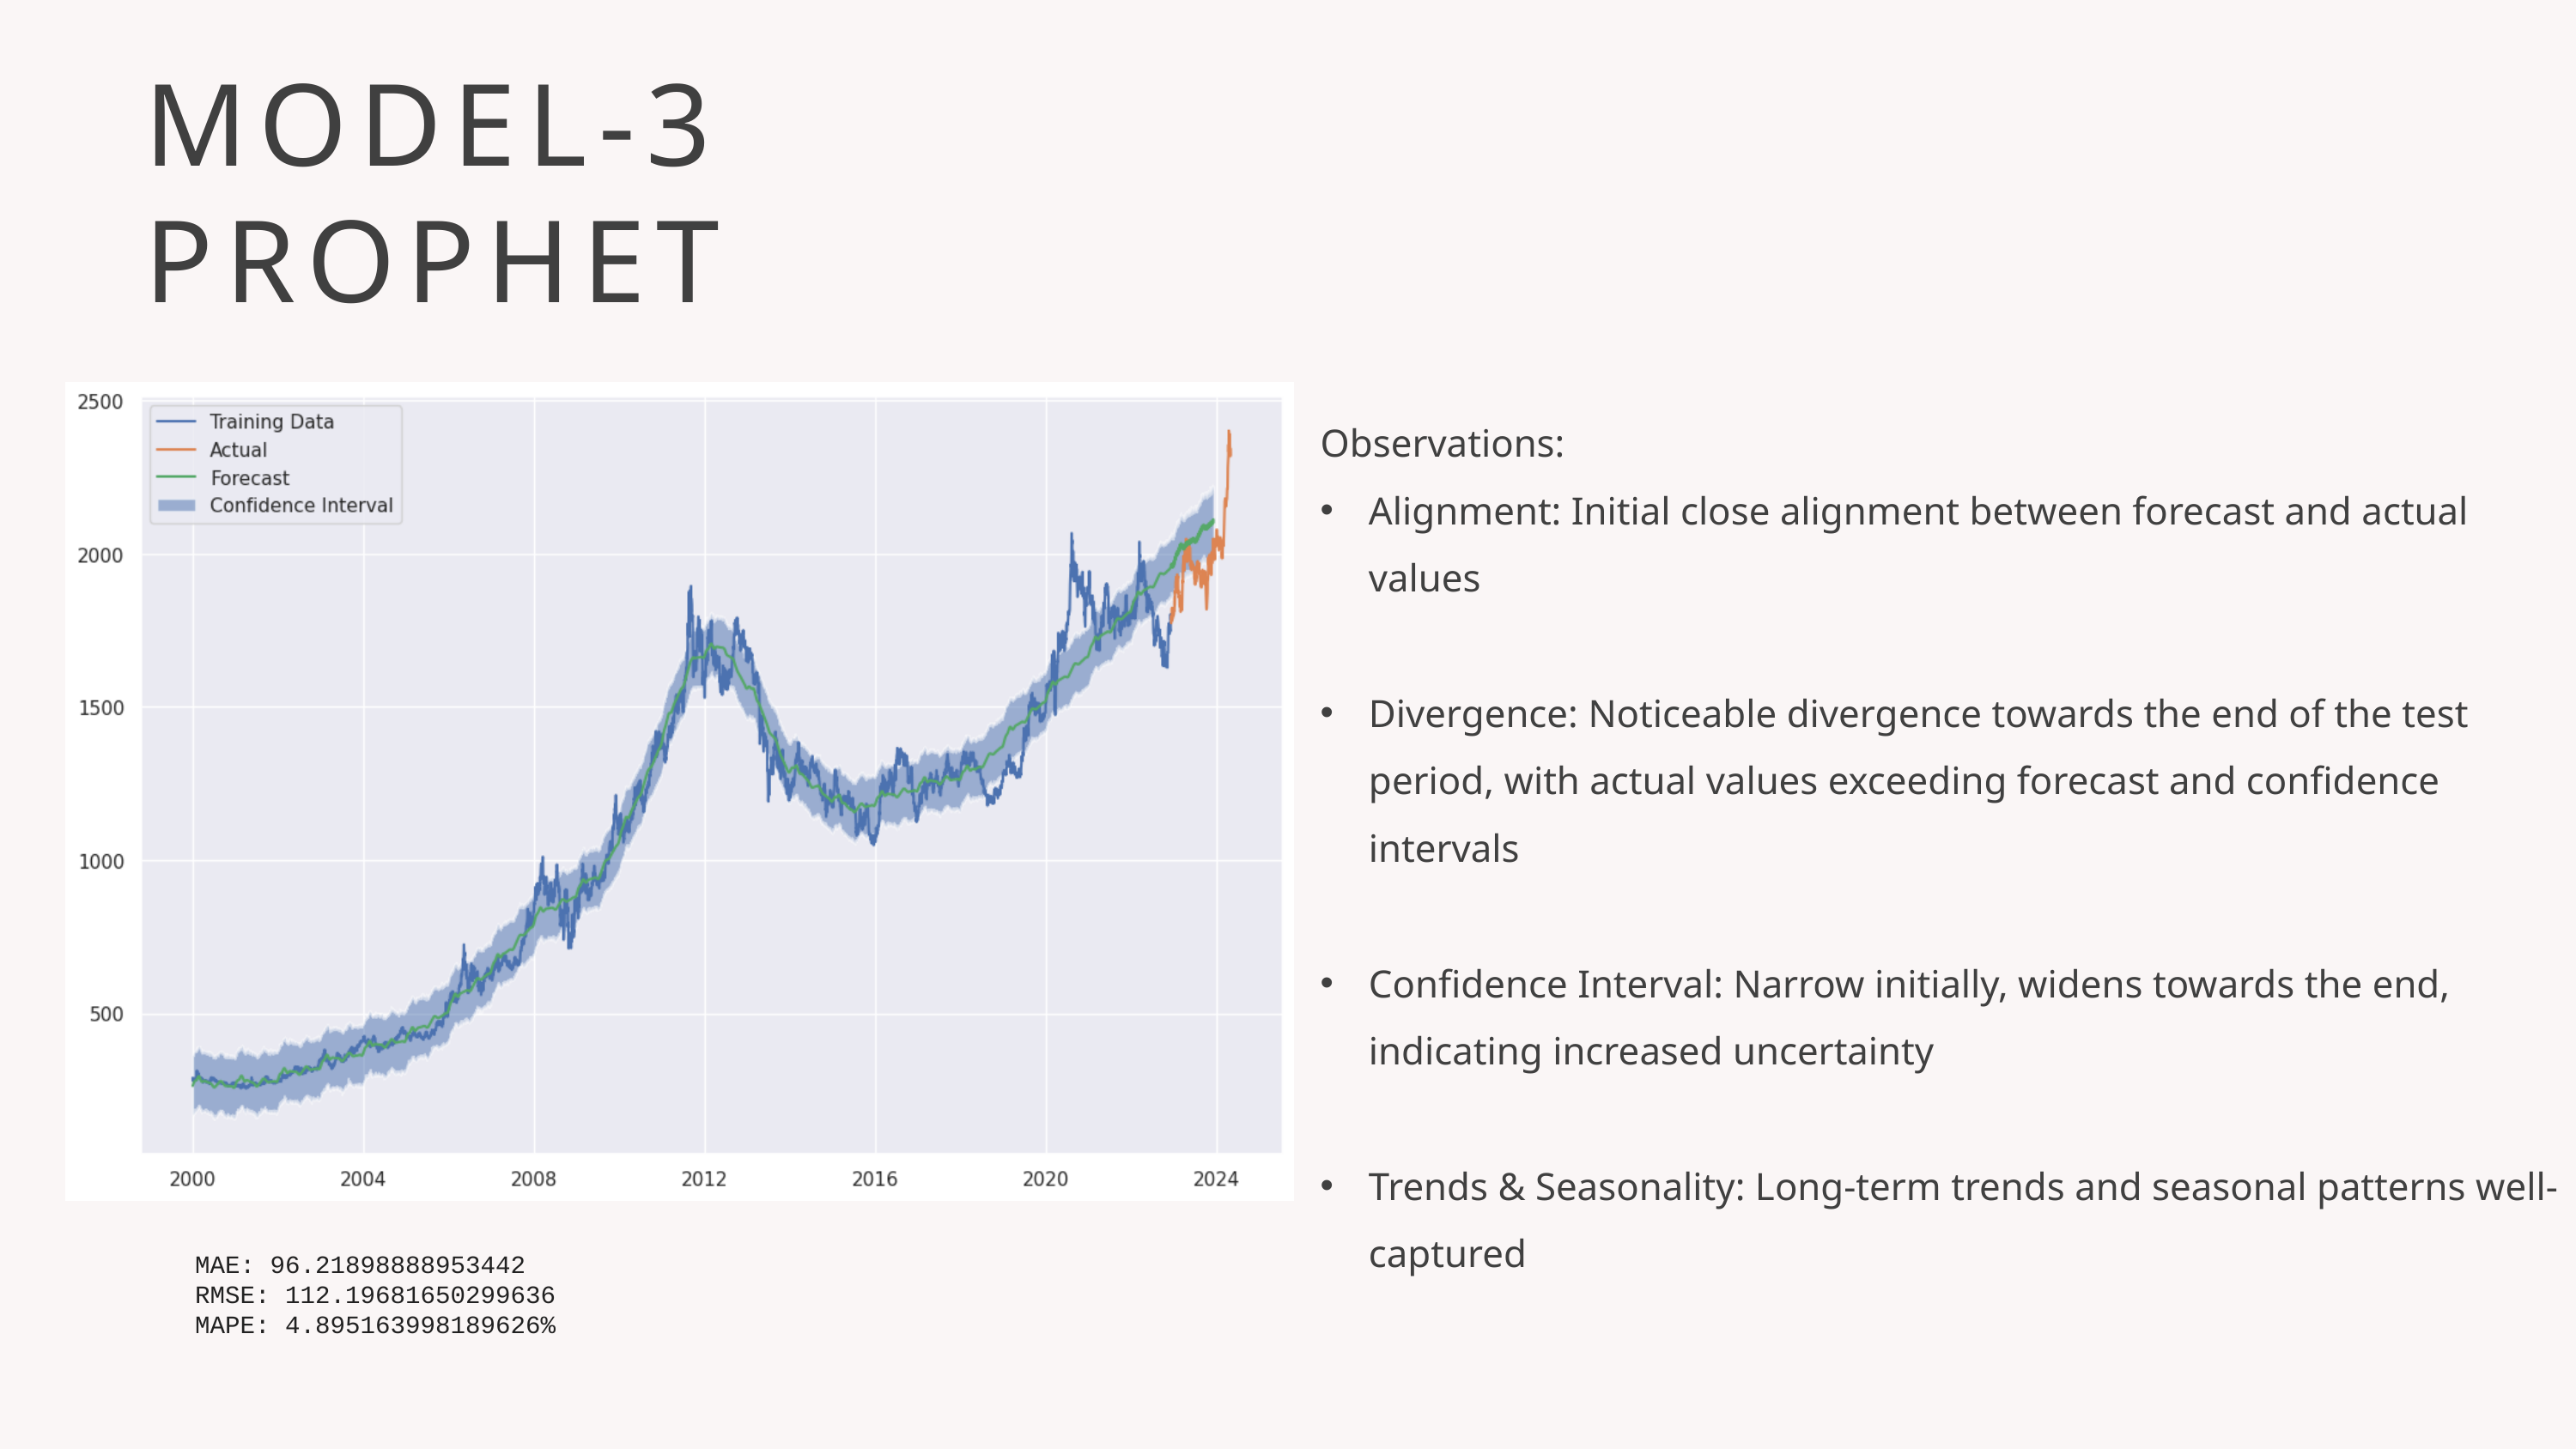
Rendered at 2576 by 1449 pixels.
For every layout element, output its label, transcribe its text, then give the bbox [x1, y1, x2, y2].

text_box MAE: 96.21898888953442 RMSE: 112.19681650299636 MAPE: 4.895163998189626% [182, 1242, 1177, 1345]
picture [64, 382, 1294, 1201]
text_box MODEL-3 PROPHET [144, 52, 2415, 326]
text_box Observations: Alignment: Initial close alignment between forecast and actual values Divergence: Noticeable divergence towards the end of the test period, with actual values exceeding forecast and confidence intervals Confidence Interval: Narrow initially, widens towards the end, indicating increased uncertainty Trends & Seasonality: Long-term trends and seasonal patterns well-captured [1288, 397, 2573, 1343]
